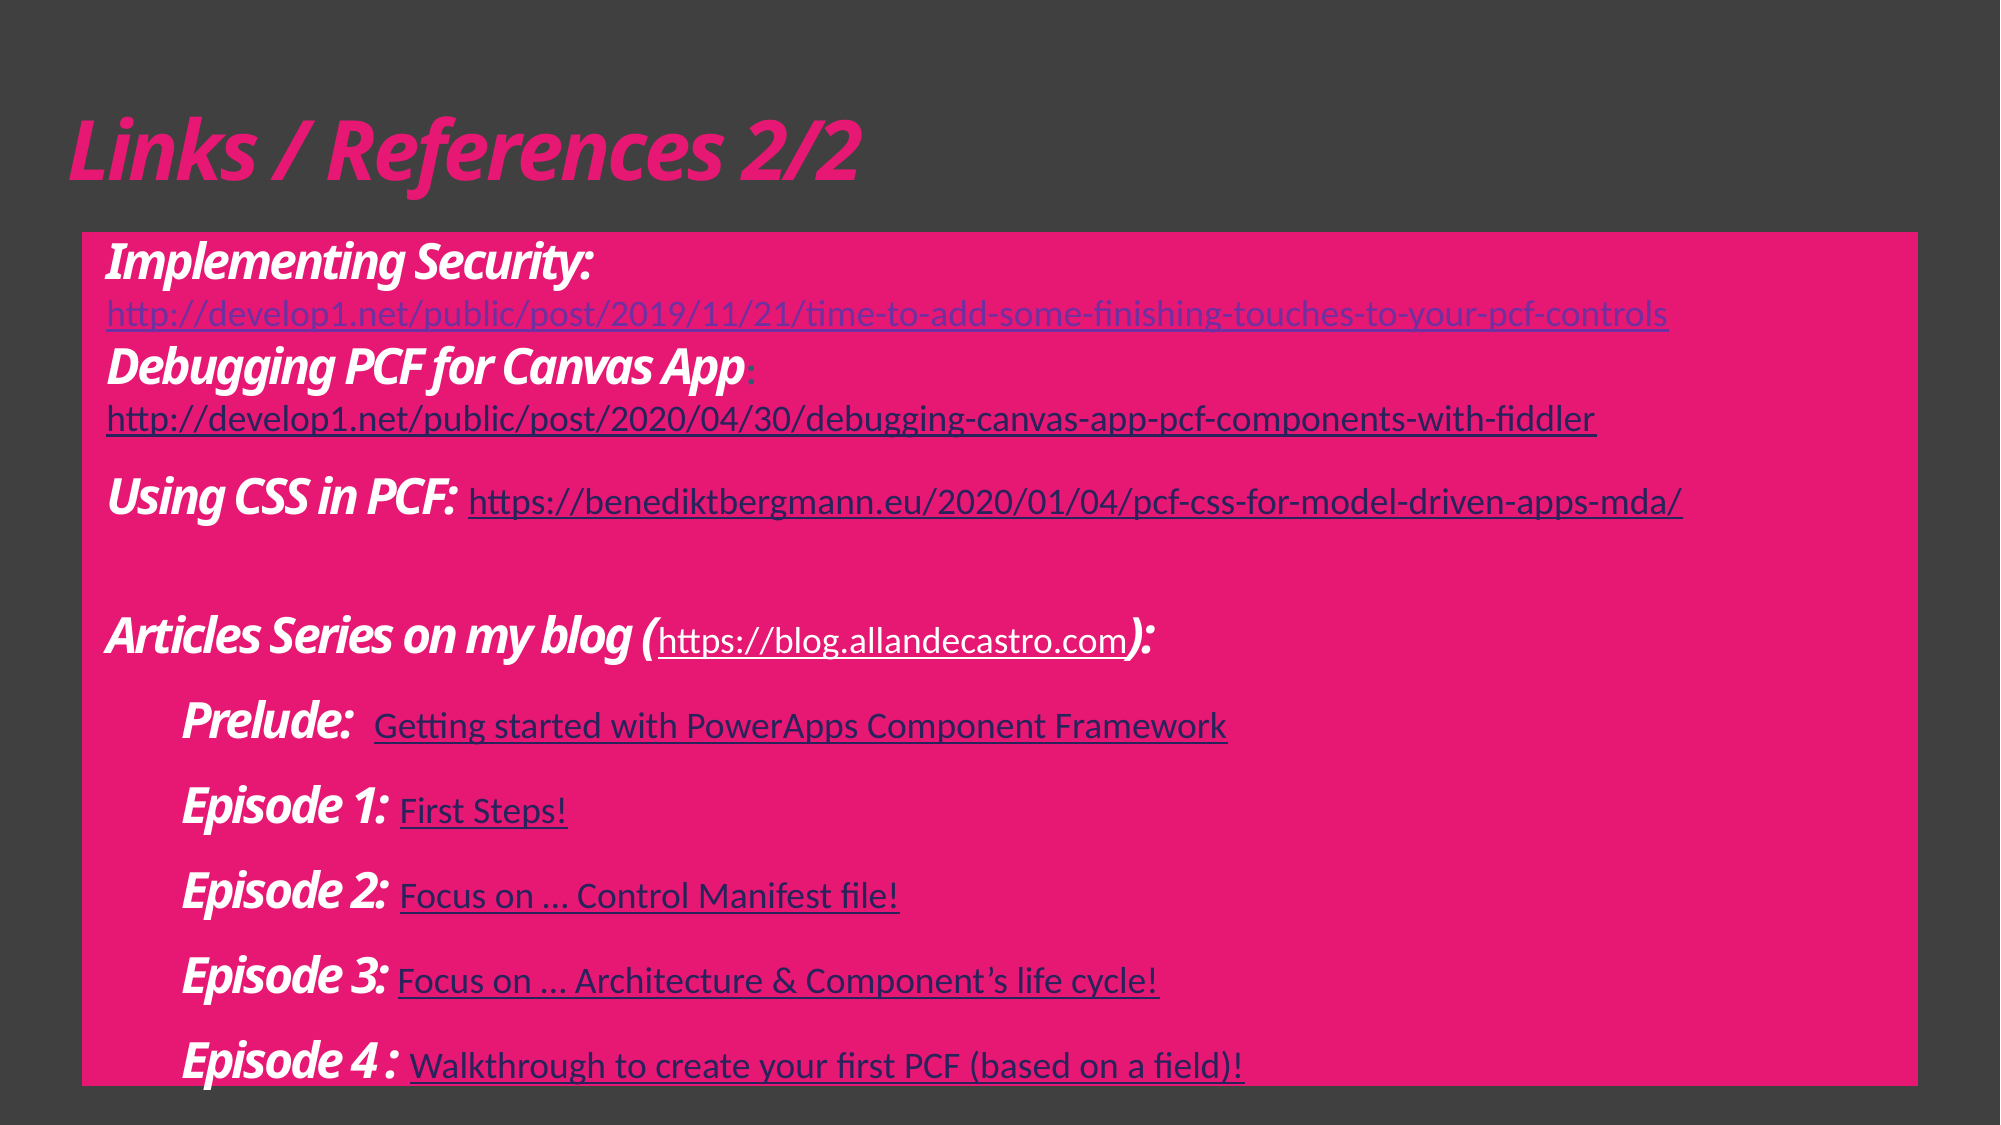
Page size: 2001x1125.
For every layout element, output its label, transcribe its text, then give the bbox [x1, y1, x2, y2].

text_box Links / References 2/2 [52, 89, 1948, 205]
text_box Implementing Security: http://develop1.net/public/post/2019/11/21/time-to-add-some-finishing-touches-to-your-pcf-controls Debugging PCF for Canvas App: http://develop1.net/public/post/2020/04/30/debugging-canvas-app-pcf-components-with-fiddler Using CSS in PCF: https://benediktbergmann.eu/2020/01/04/pcf-css-for-model-driven-apps-mda/ Articles Series on my blog (https://blog.allandecastro.com): Prelude: Getting started with PowerApps Component Framework Episode 1: First Steps! Episode 2: Focus on … Control Manifest file! Episode 3: Focus on … Architecture & Component’s life cycle! Episode 4 : Walkthrough to create your first PCF (based on a field)! [83, 233, 1917, 1085]
